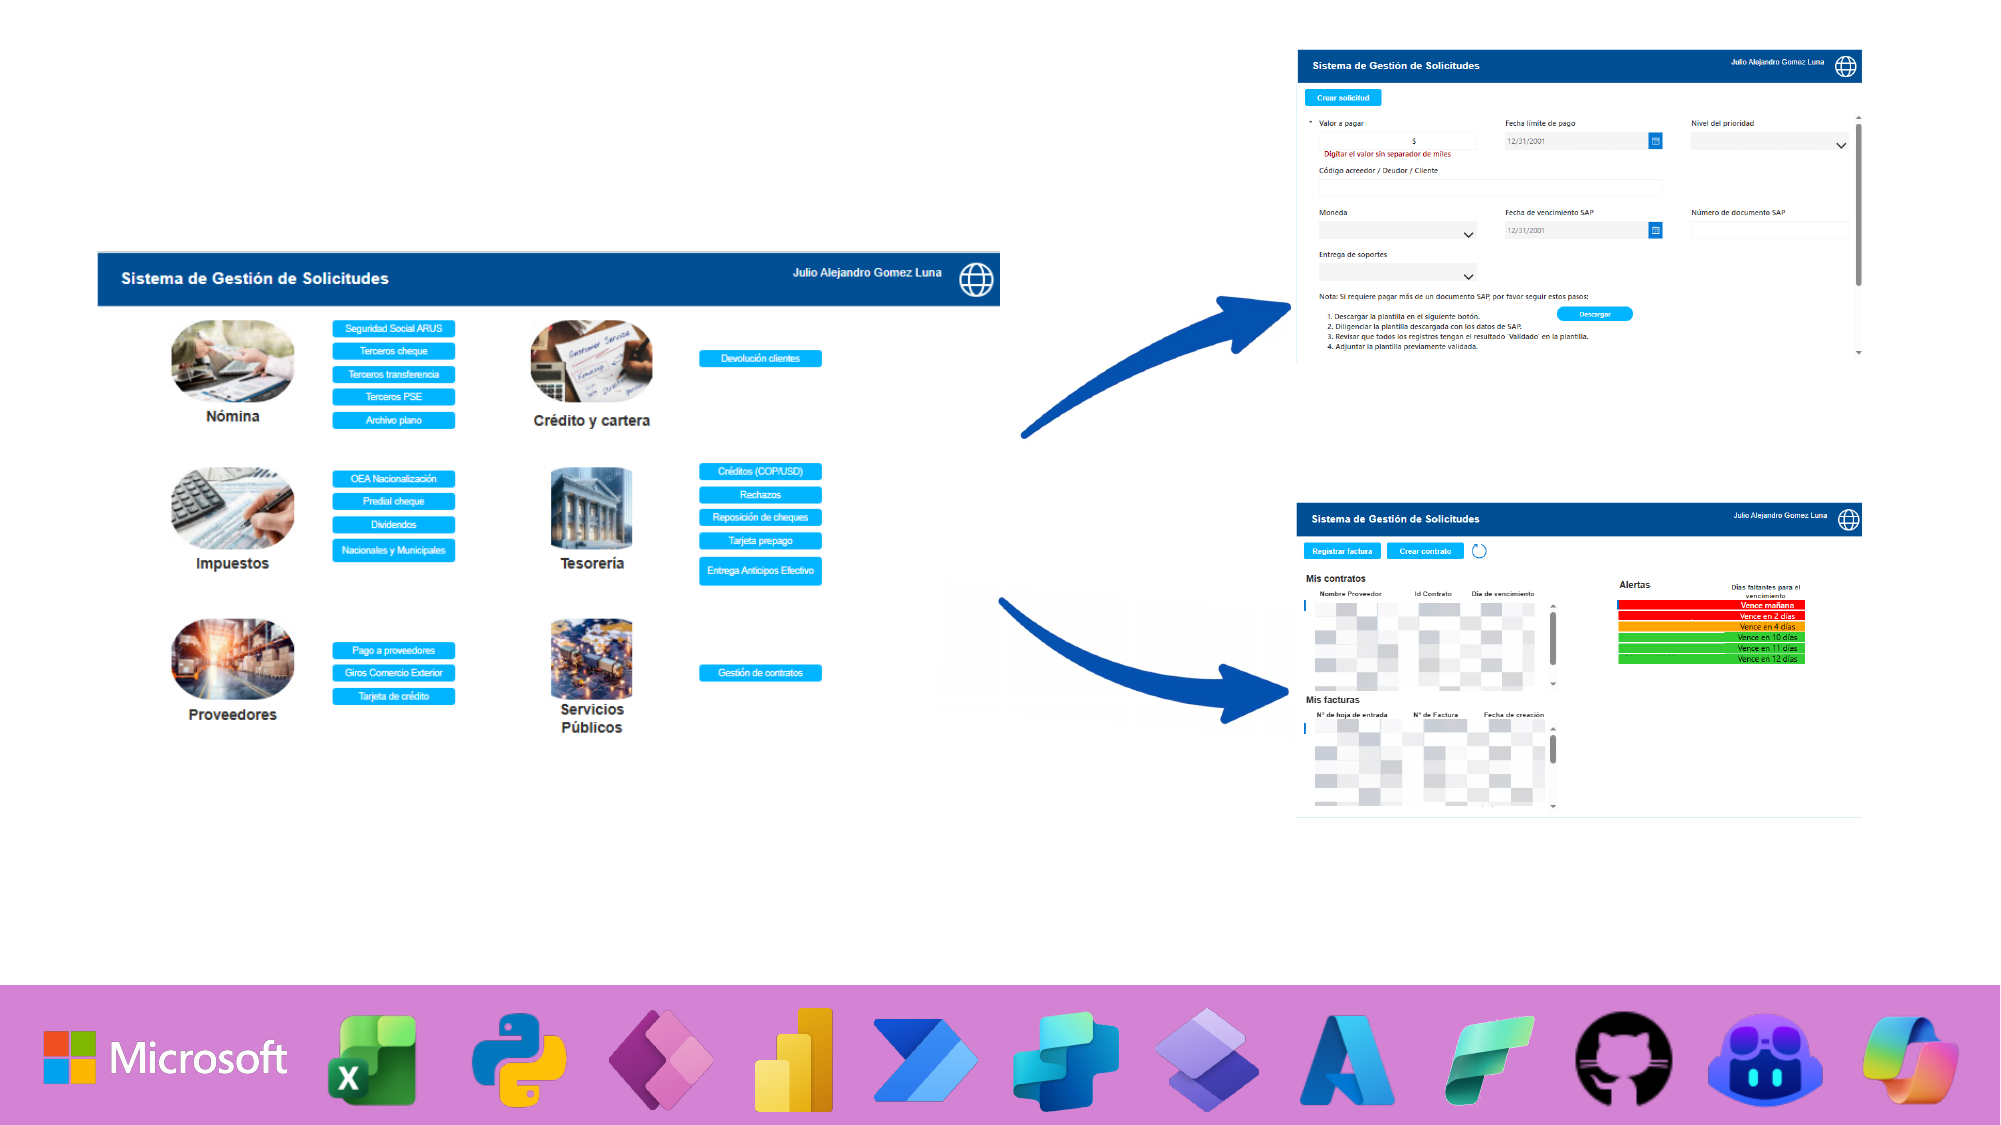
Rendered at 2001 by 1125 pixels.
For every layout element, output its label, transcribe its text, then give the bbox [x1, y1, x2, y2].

picture [874, 1008, 978, 1112]
picture [1155, 1008, 1259, 1112]
picture [1007, 1008, 1126, 1112]
picture [1288, 1001, 1407, 1120]
picture [1854, 1004, 1967, 1117]
picture [1706, 1001, 1825, 1120]
picture [0, 980, 432, 1125]
picture [1436, 1007, 1543, 1114]
picture [97, 49, 1862, 818]
picture [742, 1008, 845, 1112]
list PD: el dinero nunca deja de rentar [136, 752, 1862, 999]
picture [1572, 1008, 1677, 1113]
picture [461, 1001, 580, 1120]
picture [609, 1008, 713, 1112]
